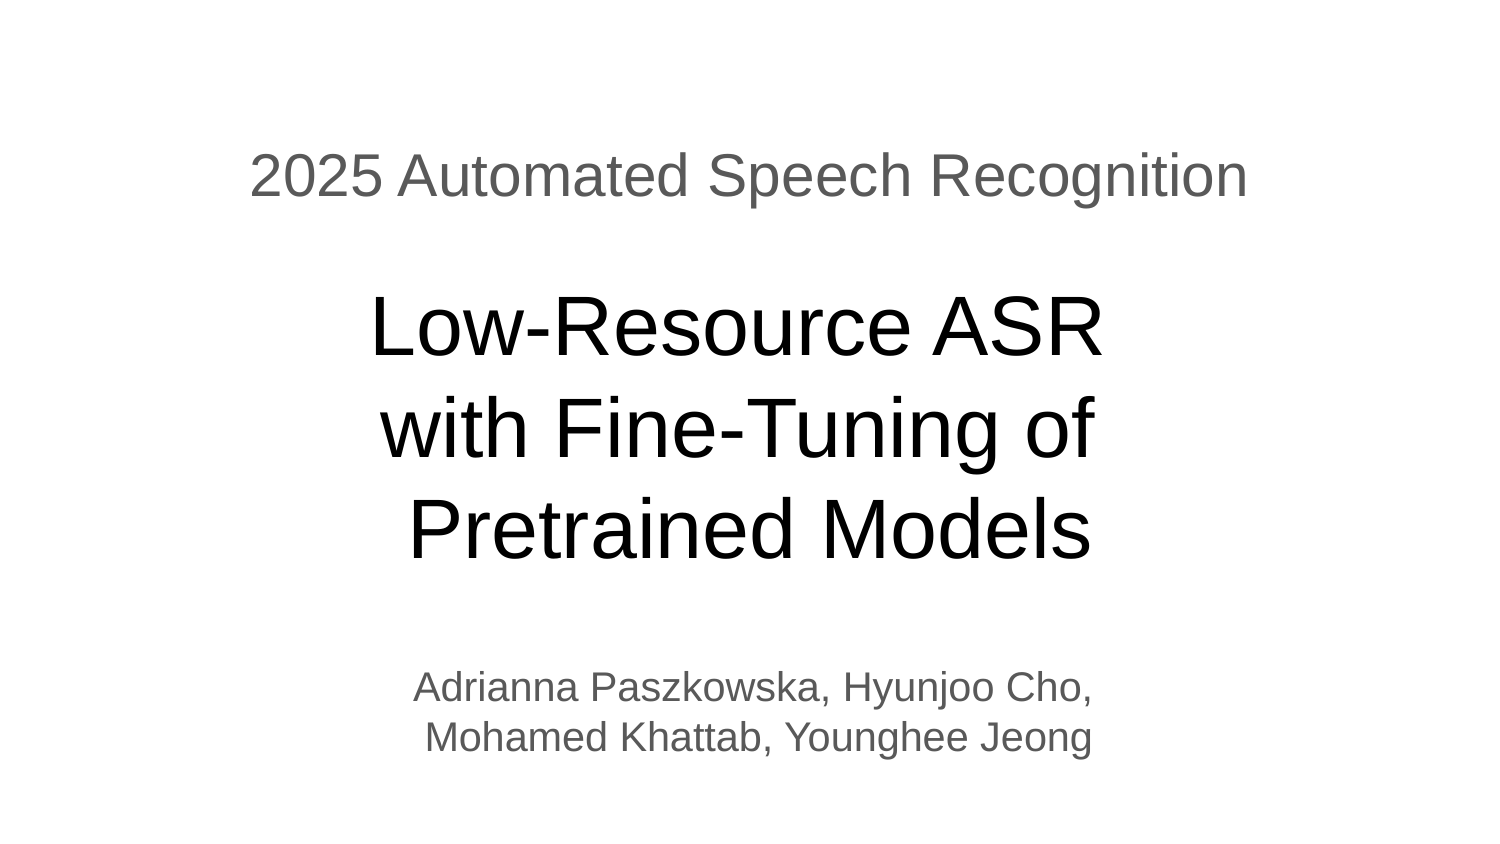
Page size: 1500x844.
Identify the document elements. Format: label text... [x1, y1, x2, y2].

text_box 2025 Automated Speech Recognition [55, 121, 1445, 342]
subtitle Adrianna Paszkowska, Hyunjoo Cho, Mohamed Khattab, Younghee Jeong [60, 645, 1458, 776]
title Low-Resource ASR with Fine-Tuning of Pretrained Models [51, 253, 1449, 591]
